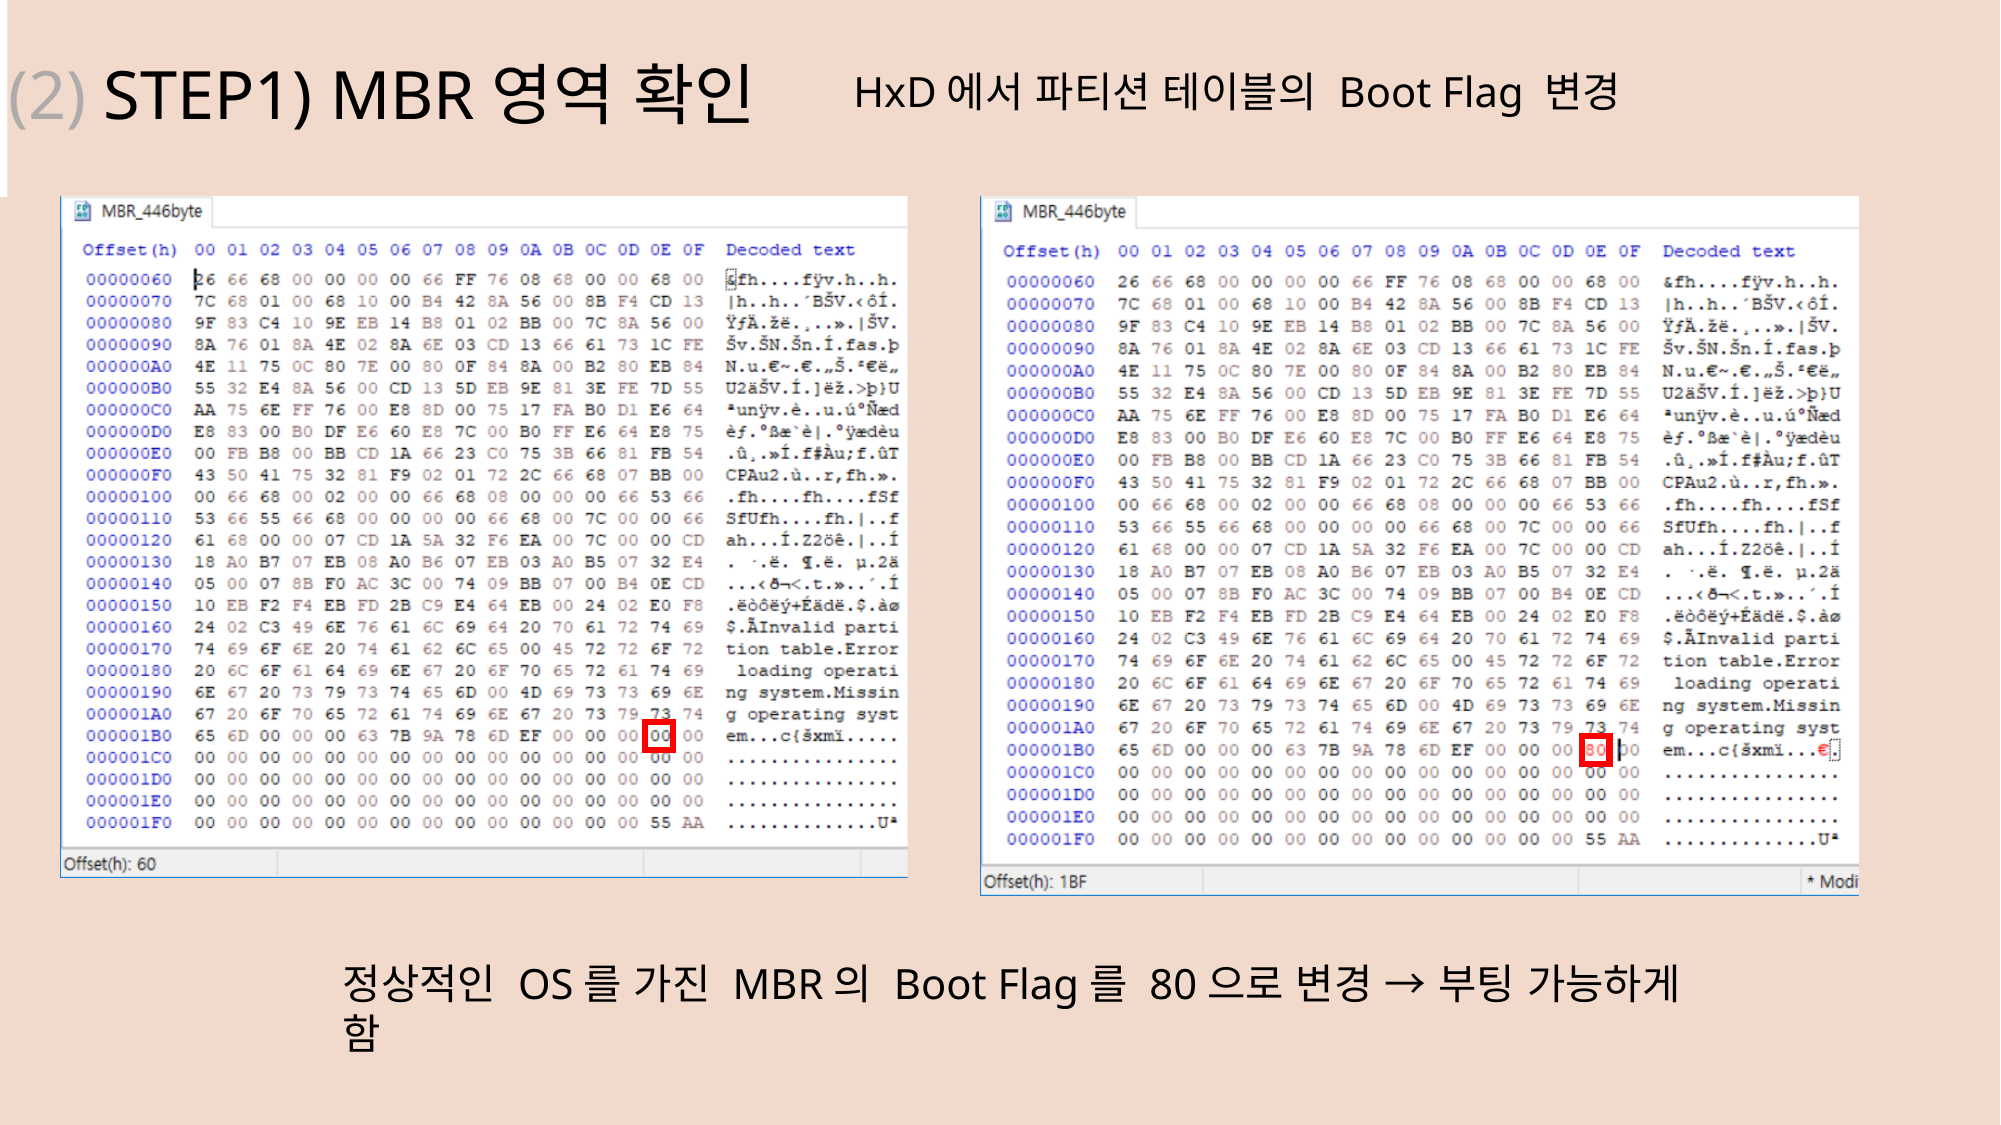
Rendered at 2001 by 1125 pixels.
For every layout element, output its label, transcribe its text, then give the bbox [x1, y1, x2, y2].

text_box 정상적인 OS를 가진 MBR의 Boot Flag를 80으로 변경 → 부팅 가능하게 함 [327, 950, 1732, 1065]
picture [979, 196, 1859, 896]
text_box HxD에서 파티션 테이블의 Boot Flag 변경 [838, 58, 1889, 124]
picture [59, 196, 908, 878]
text_box [0, 140, 8, 198]
text_box [0, 0, 8, 45]
text_box (2) STEP1) MBR영역 확인 [0, 45, 818, 140]
